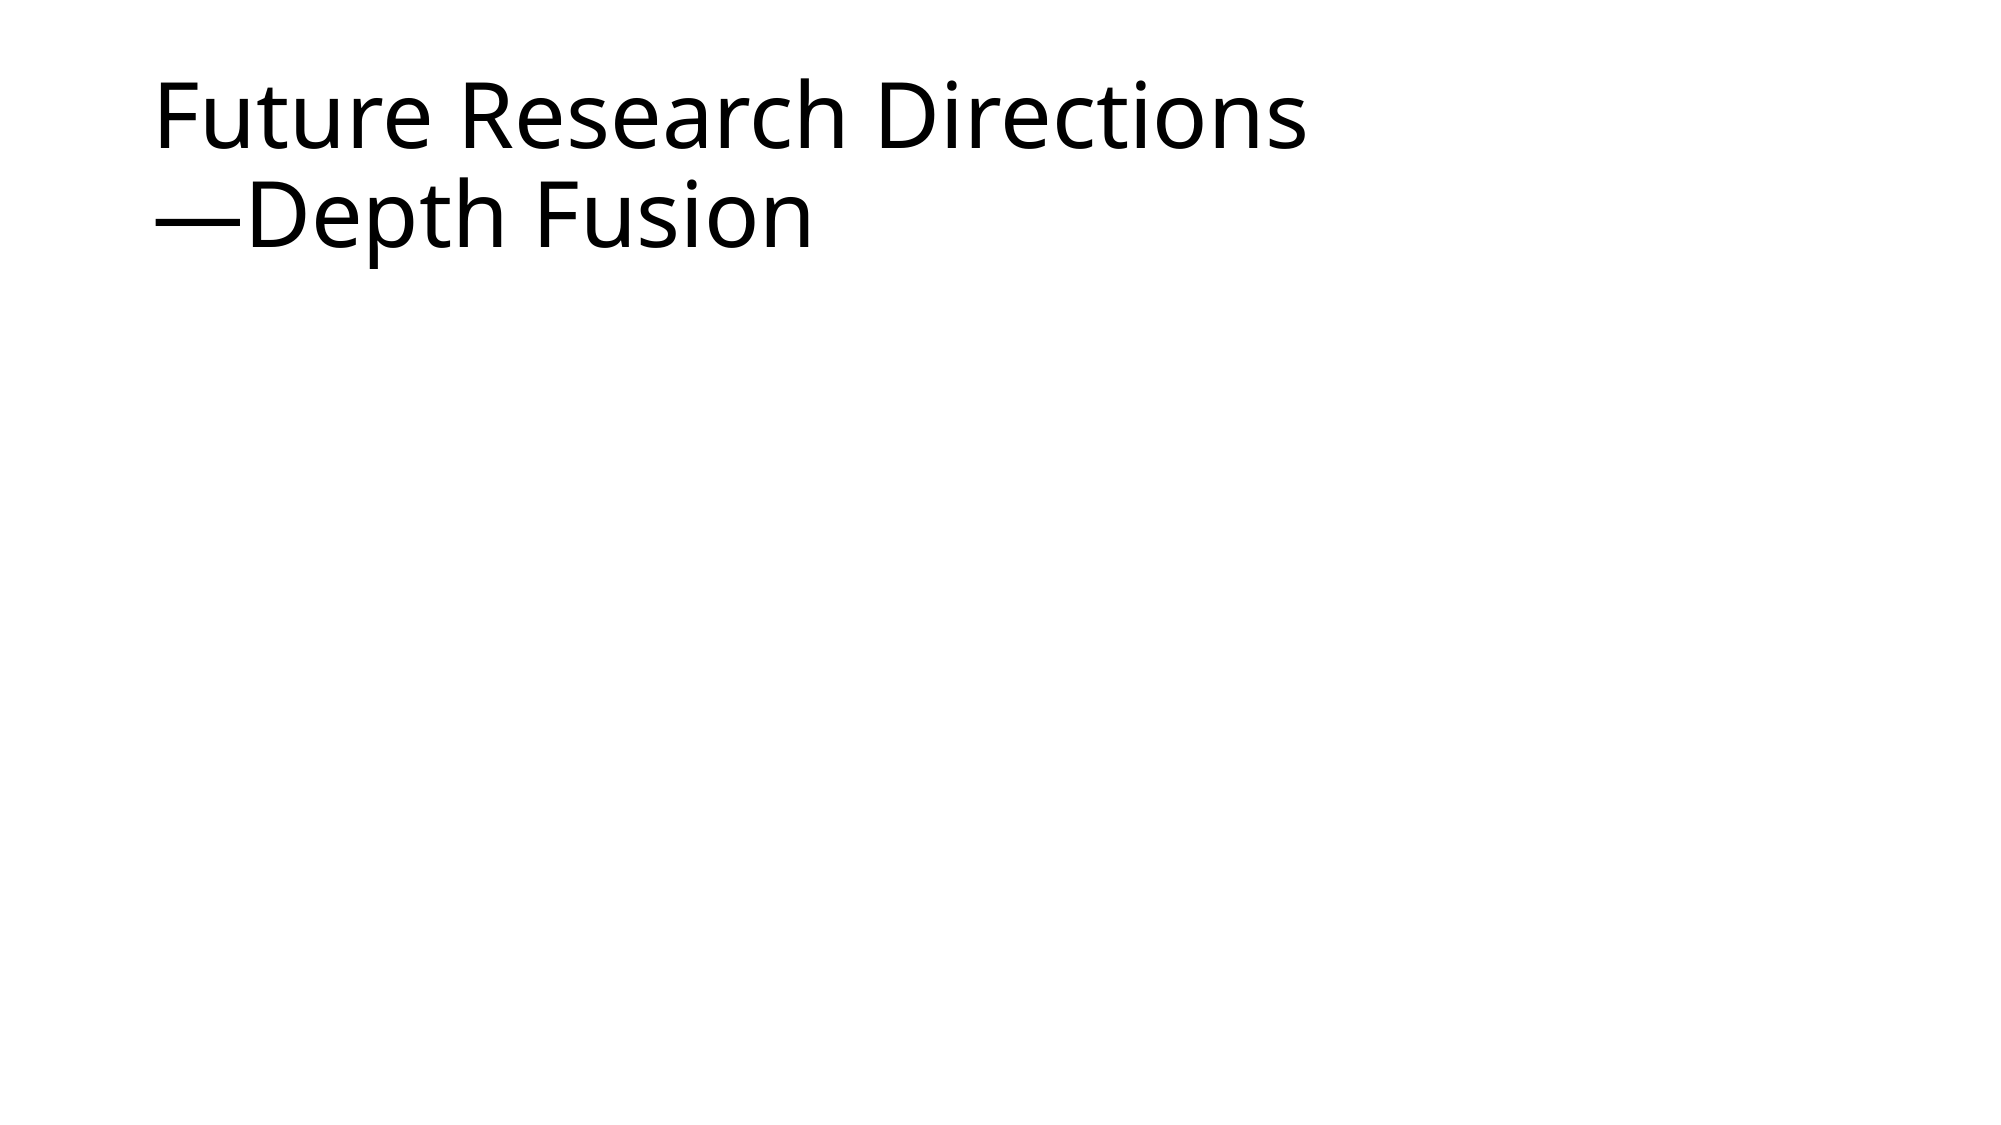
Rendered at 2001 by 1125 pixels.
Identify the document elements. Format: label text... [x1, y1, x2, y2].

title Future Research Directions —Depth Fusion [137, 59, 1863, 278]
